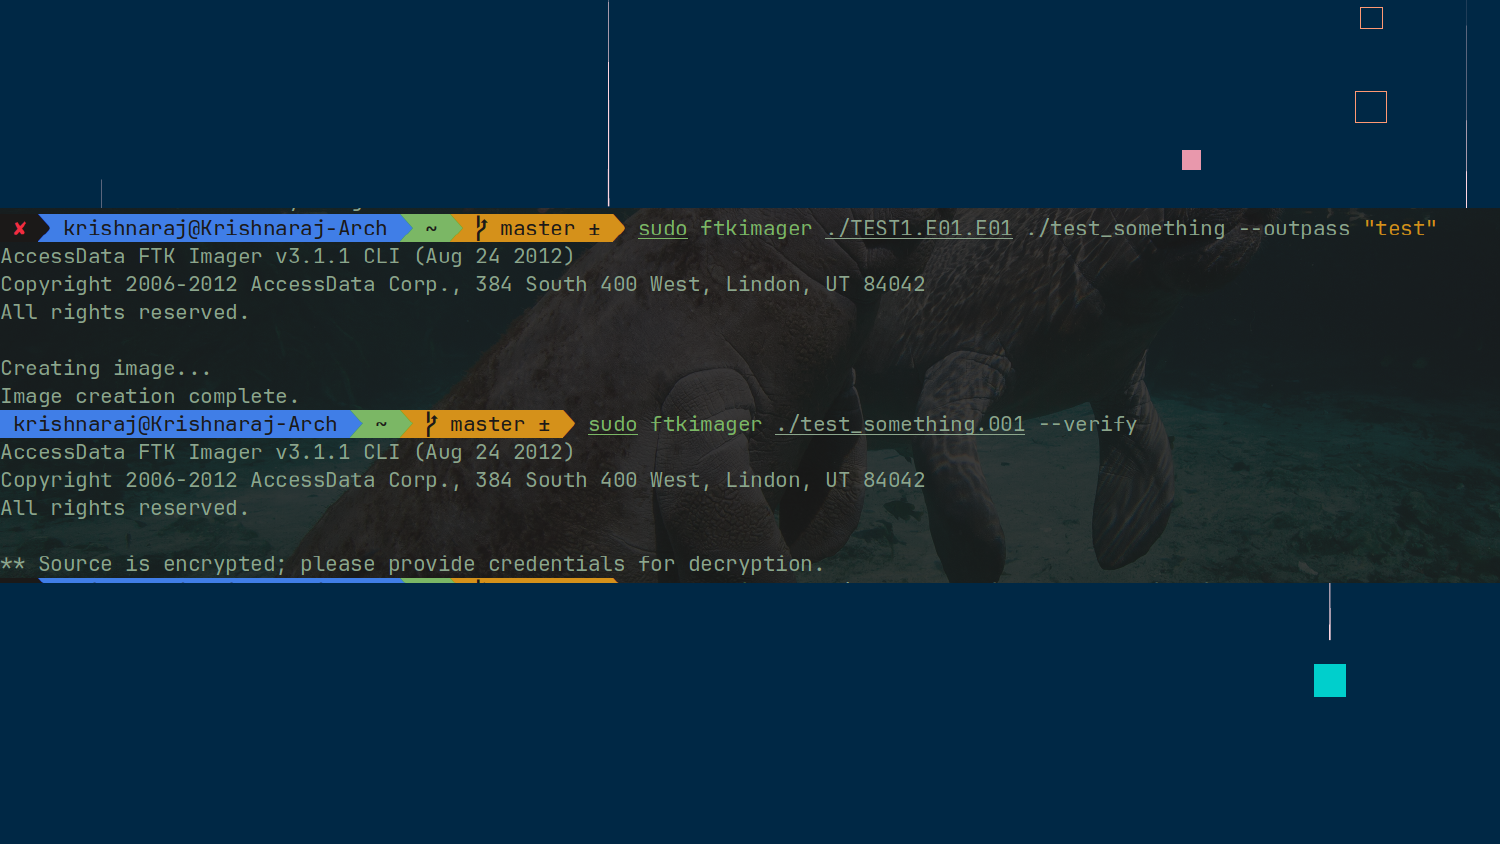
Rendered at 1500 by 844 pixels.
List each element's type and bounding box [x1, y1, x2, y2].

picture [0, 208, 1500, 583]
